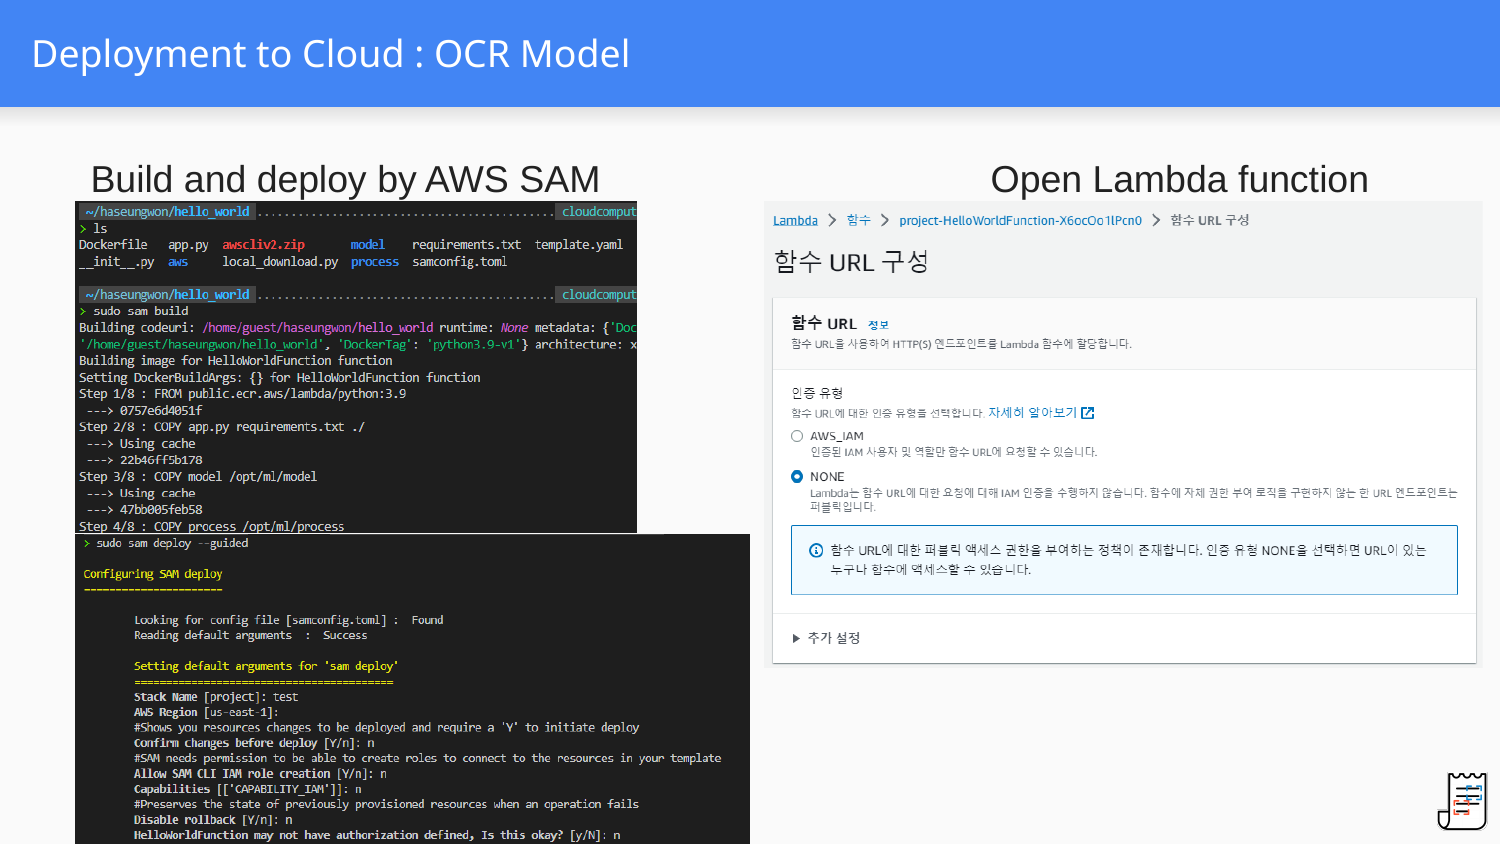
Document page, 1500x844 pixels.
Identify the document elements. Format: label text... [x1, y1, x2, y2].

picture [75, 201, 751, 844]
list Build and deploy by AWS SAM Open Lambda function URL to public [75, 133, 1425, 202]
title Deployment to Cloud : OCR Model [16, 2, 1464, 102]
picture [763, 201, 1483, 669]
picture [1433, 767, 1492, 832]
